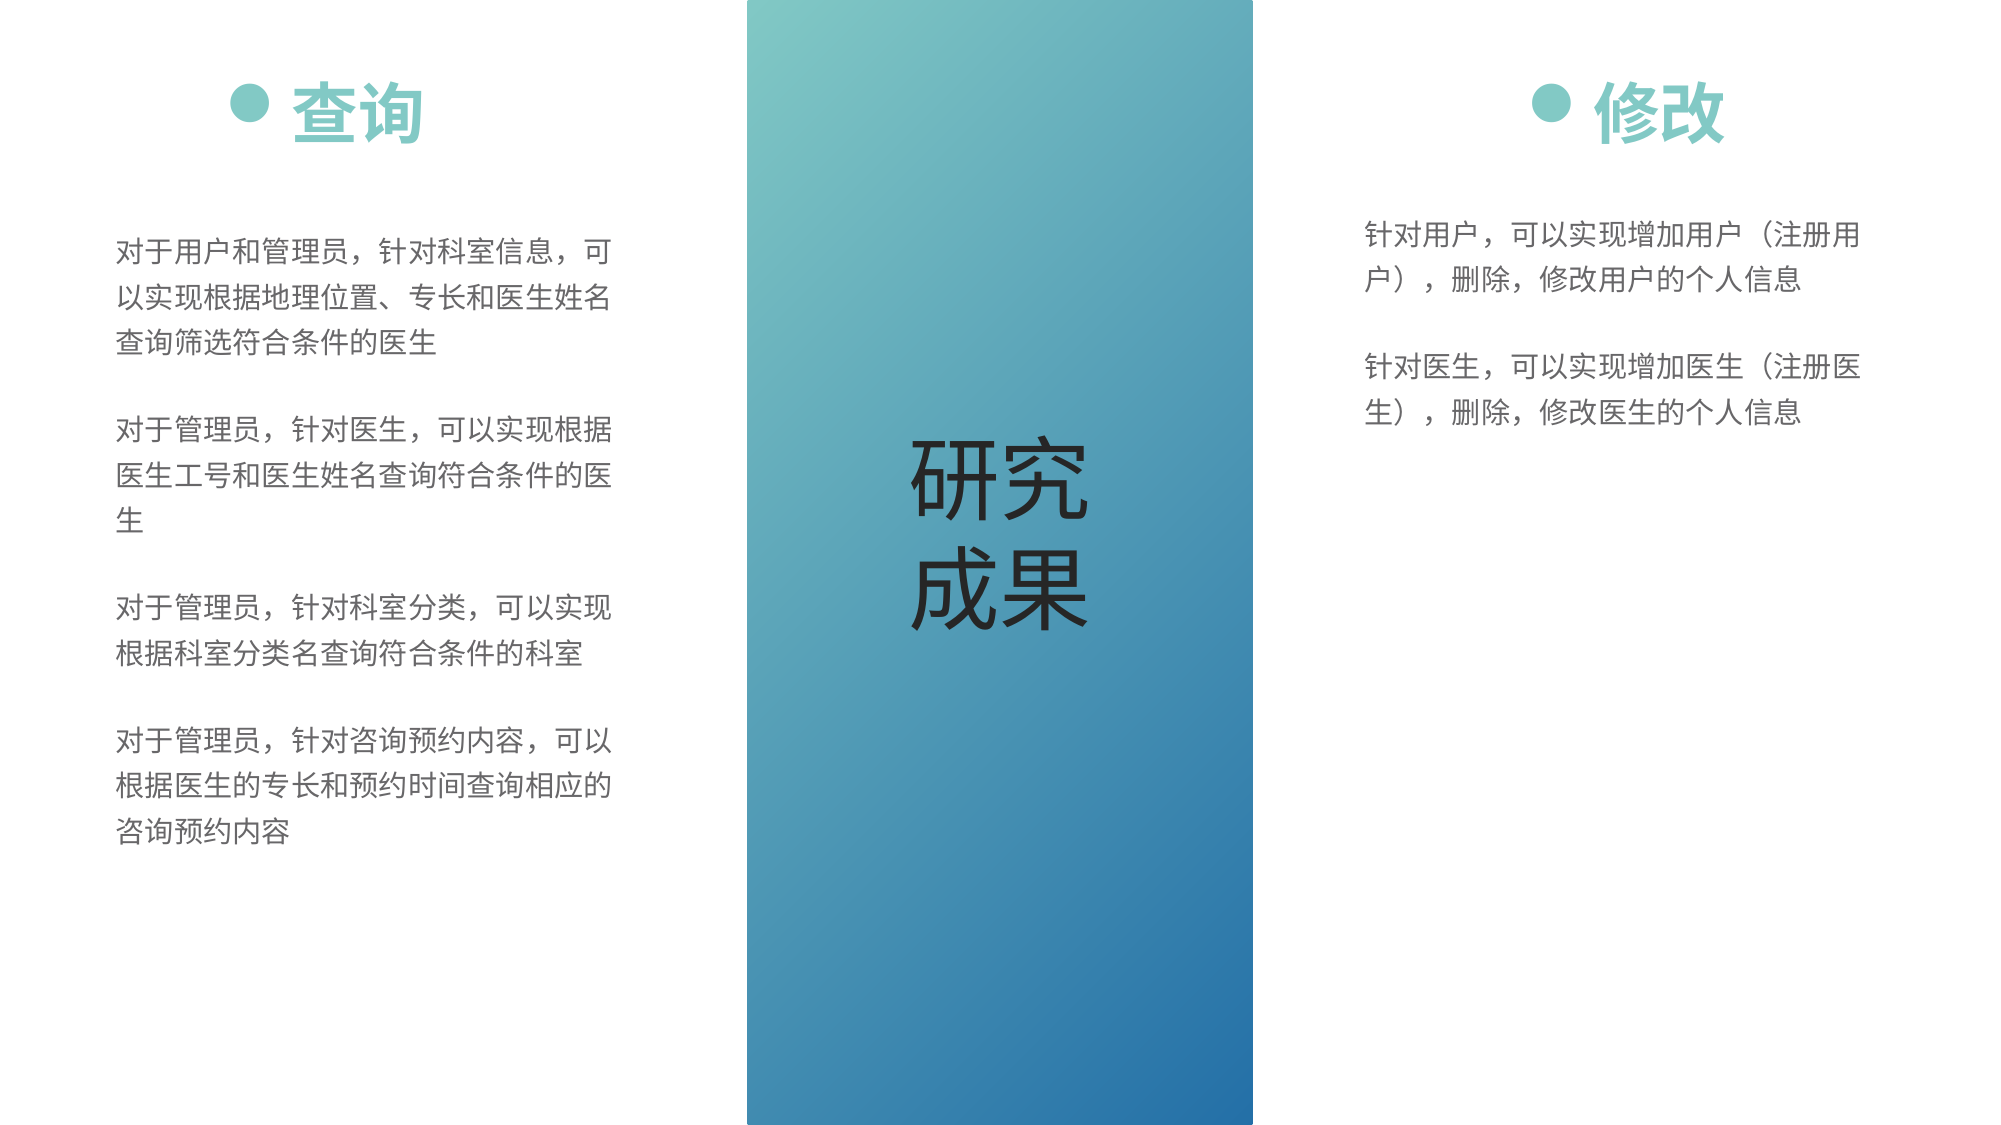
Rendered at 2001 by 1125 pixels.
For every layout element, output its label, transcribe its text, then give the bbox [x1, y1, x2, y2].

text_box 针对用户，可以实现增加用户（注册用户），删除，修改用户的个人信息 针对医生，可以实现增加医生（注册医生），删除，修改医生的个人信息 [1360, 198, 1883, 437]
text_box [747, 0, 1253, 1125]
text_box 查询 [220, 64, 429, 159]
text_box 对于用户和管理员，针对科室信息，可以实现根据地理位置、专长和医生姓名查询筛选符合条件的医生 对于管理员，针对医生，可以实现根据医生工号和医生姓名查询符合条件的医生 对于管理员，针对科室分类，可以实现根据科室分类名查询符合条件的科室 对于管理员，针对咨询预约内容，可以根据医生的专长和预约时间查询相应的咨询预约内容 [111, 215, 634, 943]
text_box 修改 [1522, 64, 1731, 159]
text_box 研究 成果 [893, 414, 1107, 650]
